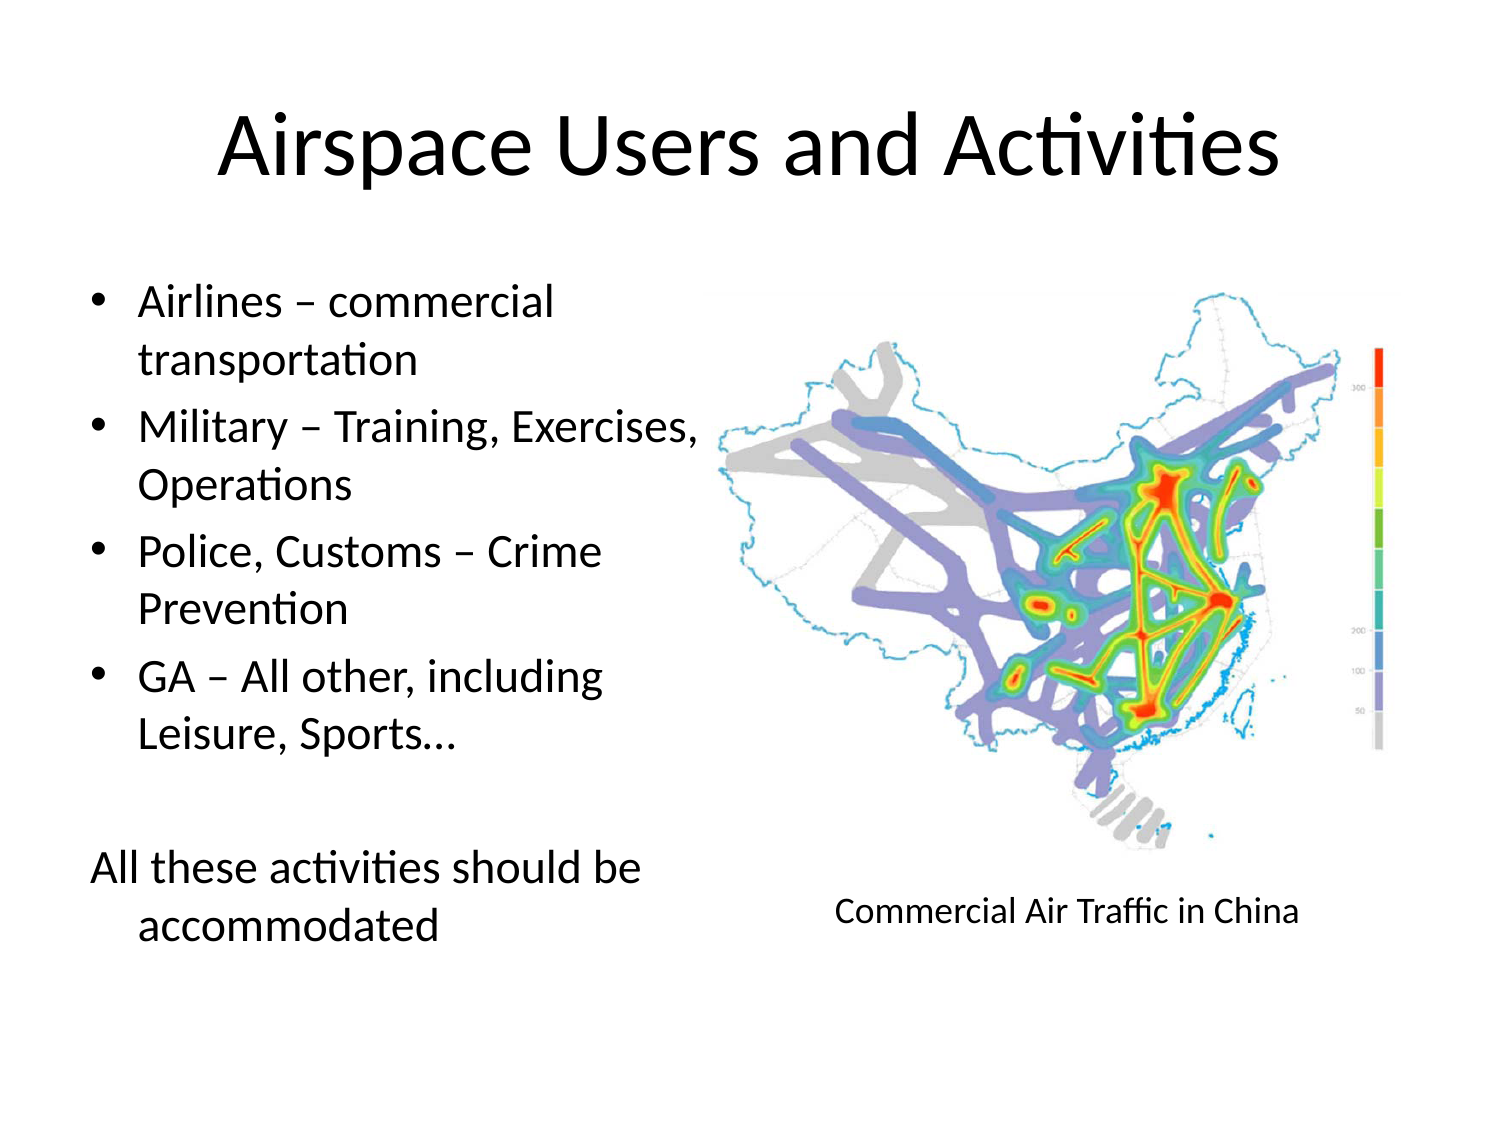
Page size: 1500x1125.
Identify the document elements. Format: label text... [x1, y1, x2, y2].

text_box Commercial Air Traffic in China [820, 878, 1336, 939]
picture [702, 292, 1419, 860]
title Airspace Users and Activities [75, 45, 1425, 233]
list Airlines – commercial transportation Military – Training, Exercises, Operations Police, Customs – Crime Prevention GA – All other, including Leisure, Sports… All these activities should be accommodated [75, 262, 739, 961]
